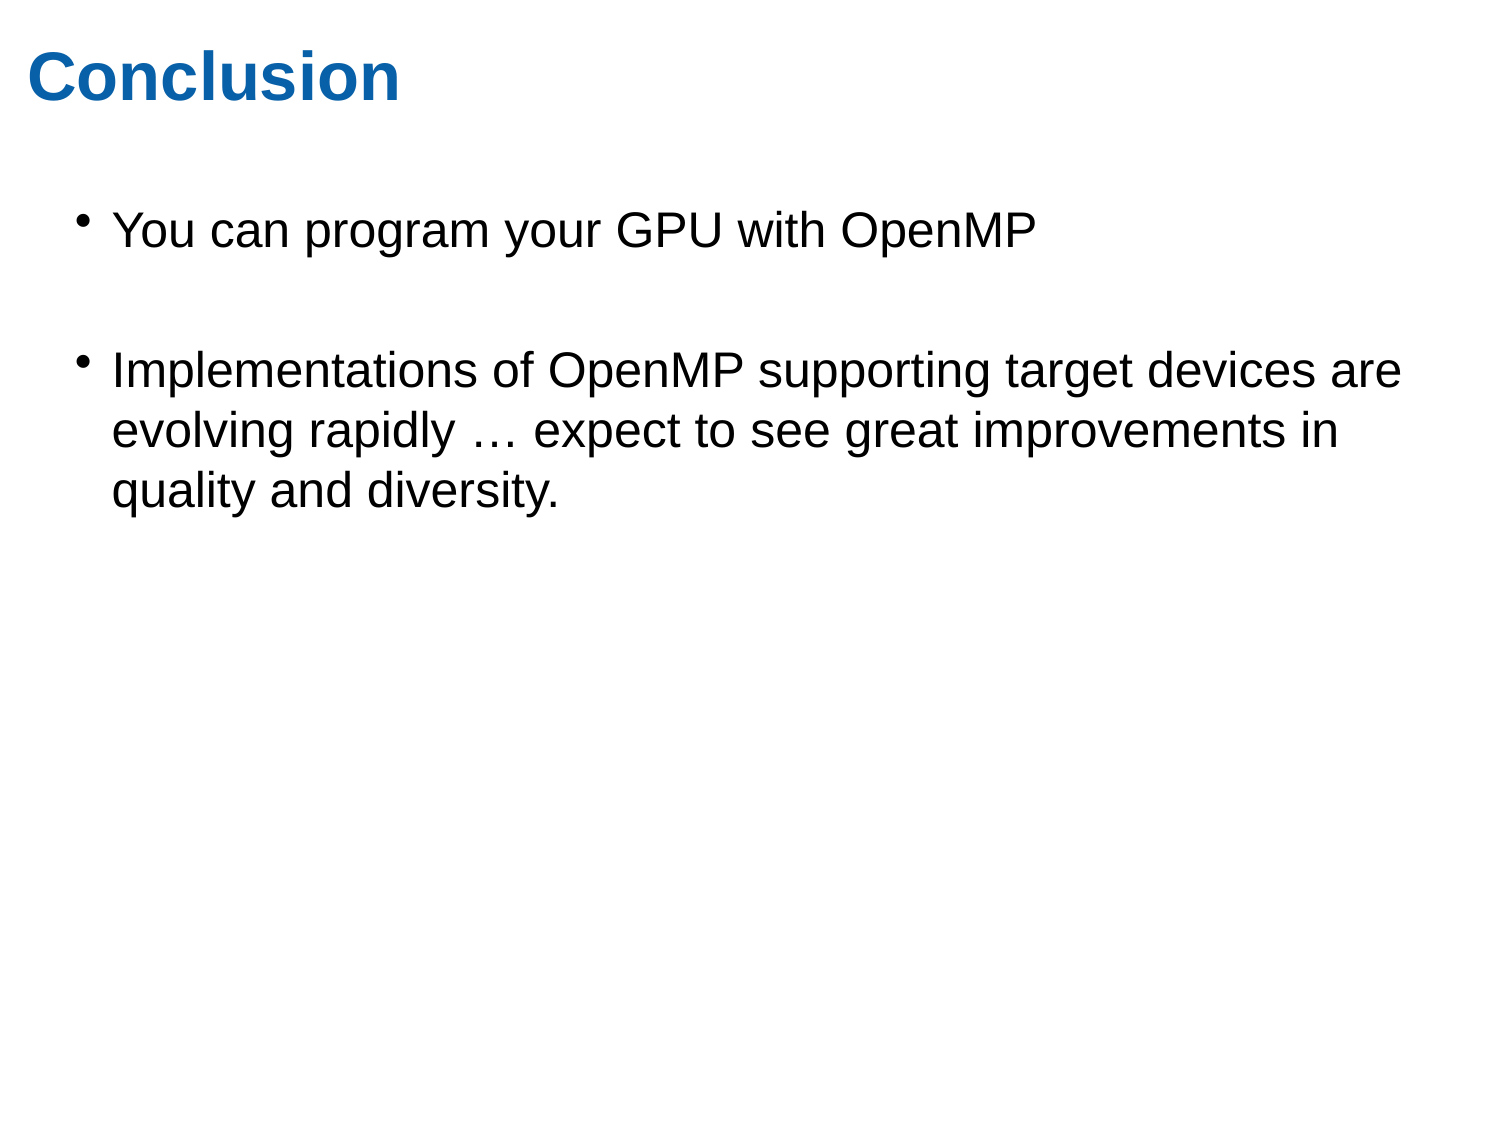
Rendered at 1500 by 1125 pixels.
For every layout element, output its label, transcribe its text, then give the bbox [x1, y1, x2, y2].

list You can program your GPU with OpenMP Implementations of OpenMP supporting target devices are evolving rapidly … expect to see great improvements in quality and diversity. [74, 196, 1462, 1035]
title Conclusion [26, 31, 1380, 178]
